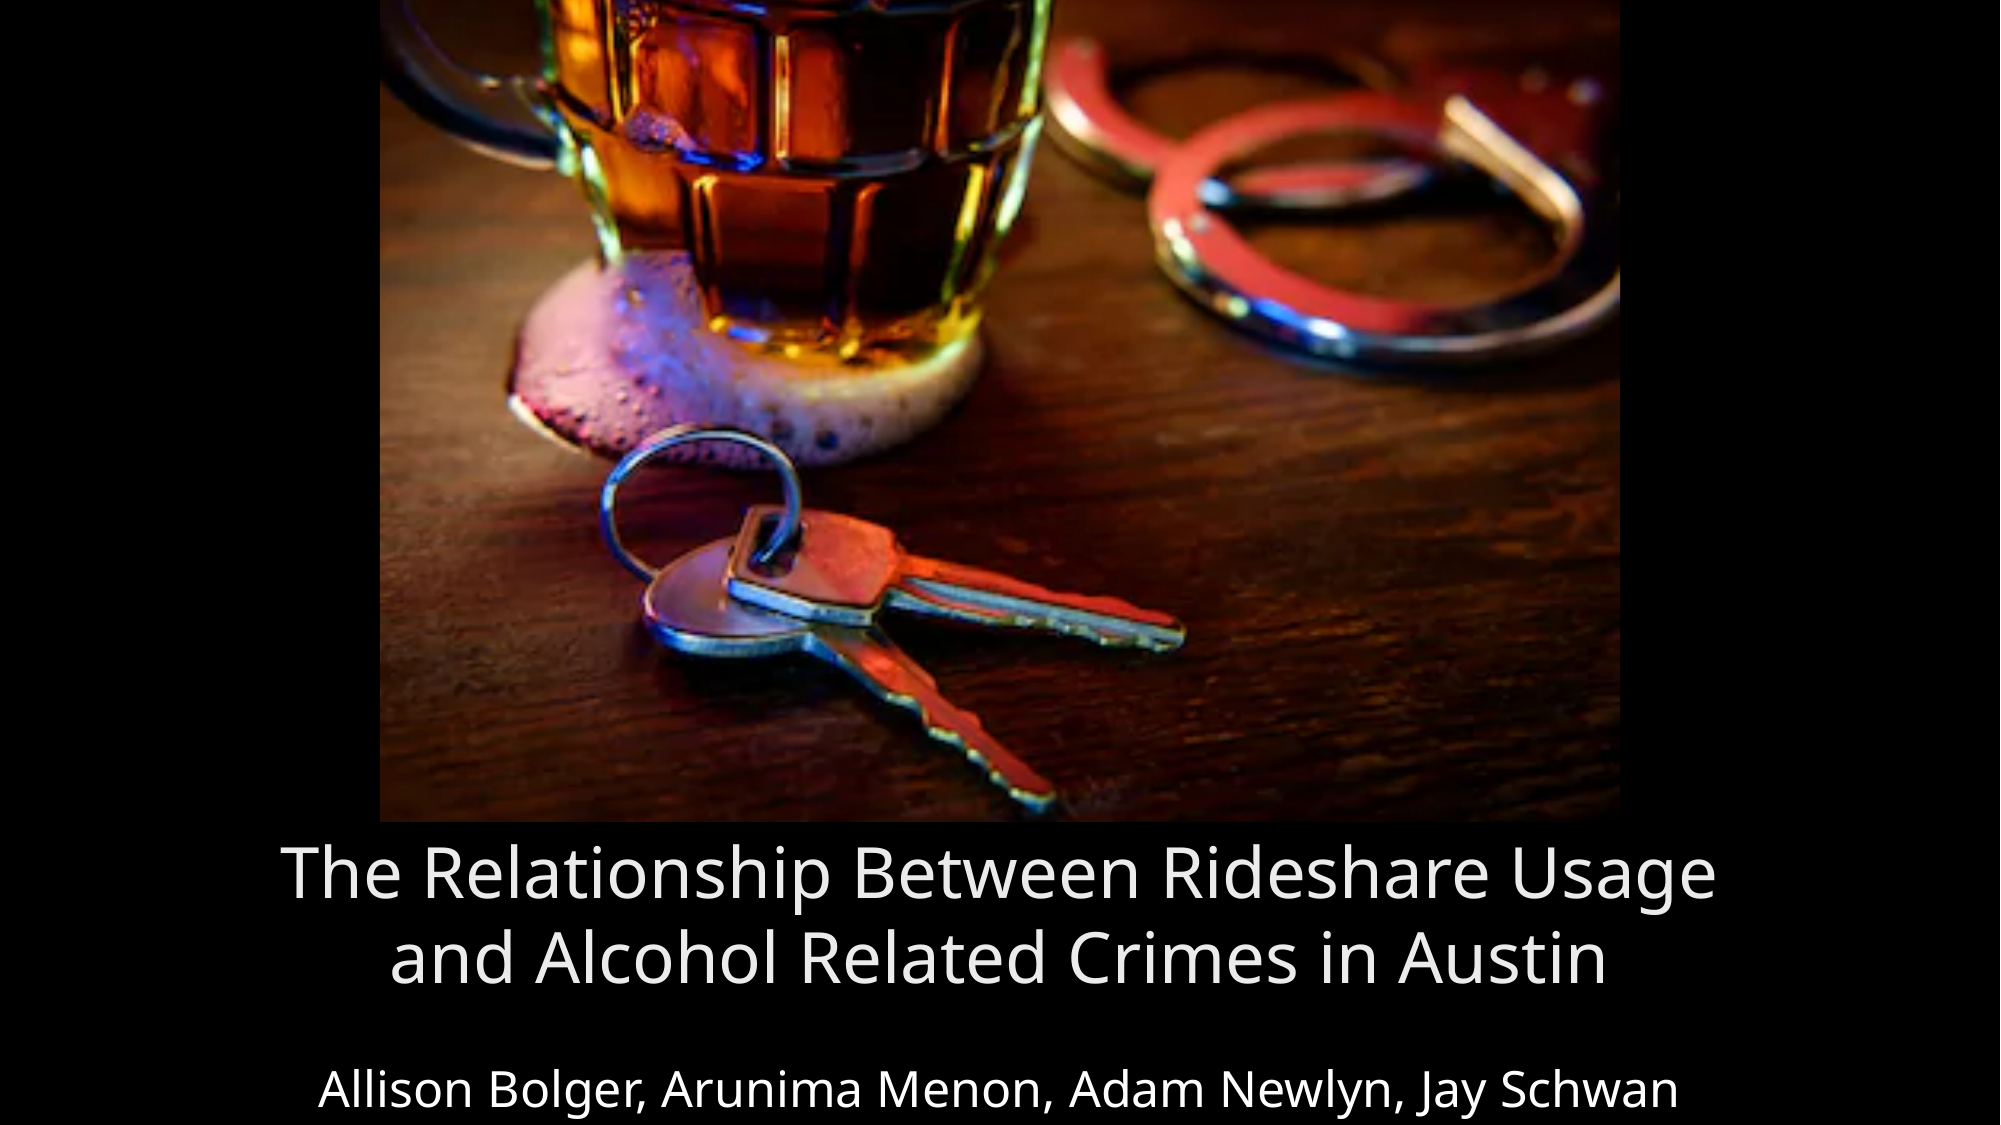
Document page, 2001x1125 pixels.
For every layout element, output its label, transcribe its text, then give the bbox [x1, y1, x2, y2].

picture [379, 0, 1621, 820]
title The Relationship Between Rideshare Usage and Alcohol Related Crimes in Austin Allison Bolger, Arunima Menon, Adam Newlyn, Jay Schwan [143, 820, 1857, 1125]
